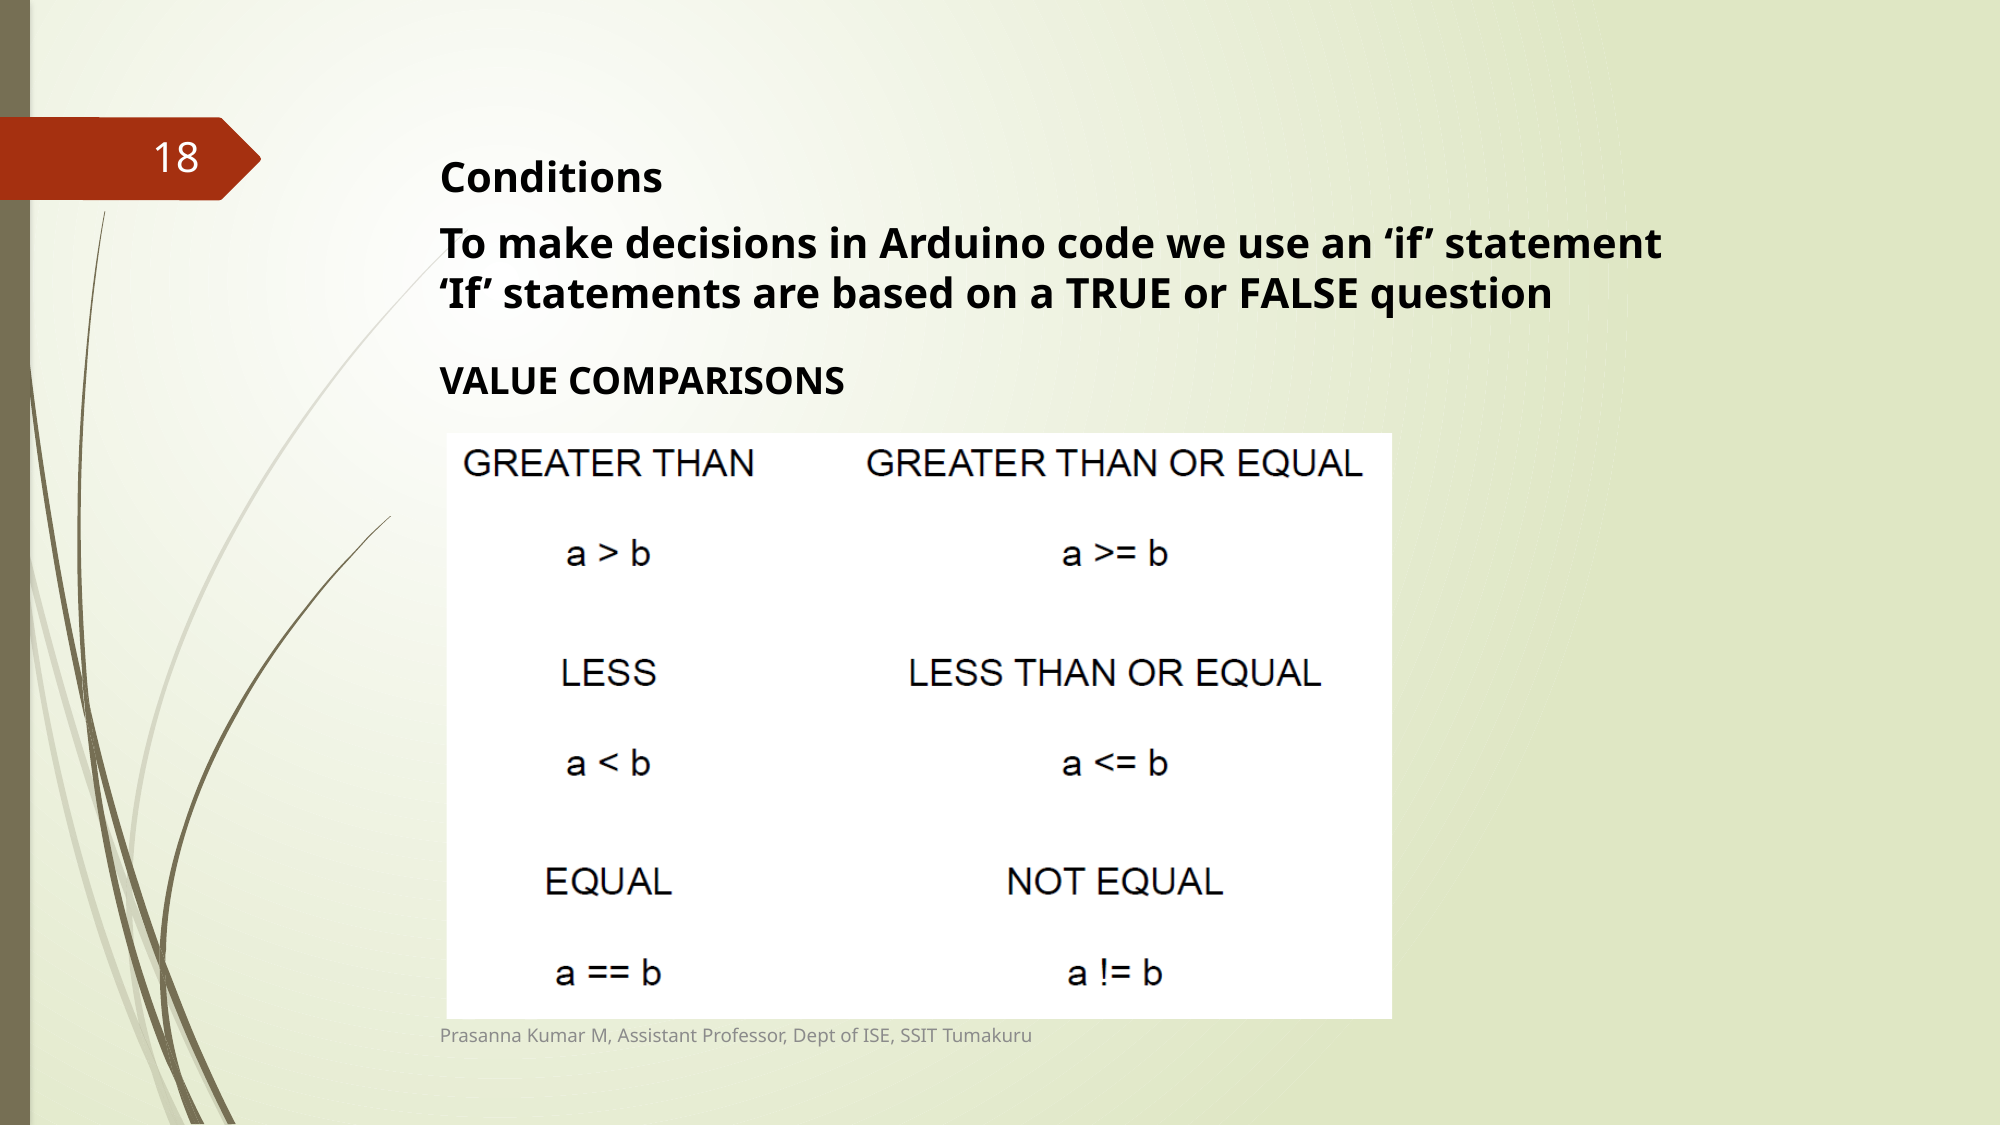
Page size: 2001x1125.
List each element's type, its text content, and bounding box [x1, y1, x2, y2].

text_box VALUE COMPARISONS [424, 349, 1425, 410]
text_box Conditions [424, 143, 1425, 209]
slide_number 18 [87, 129, 216, 190]
picture [446, 433, 1393, 1019]
text_box To make decisions in Arduino code we use an ‘if’ statement ‘If’ statements are based on a TRUE or FALSE question [424, 209, 1780, 325]
footer Prasanna Kumar M, Assistant Professor, Dept of ISE, SSIT Tumakuru [424, 1006, 1675, 1067]
